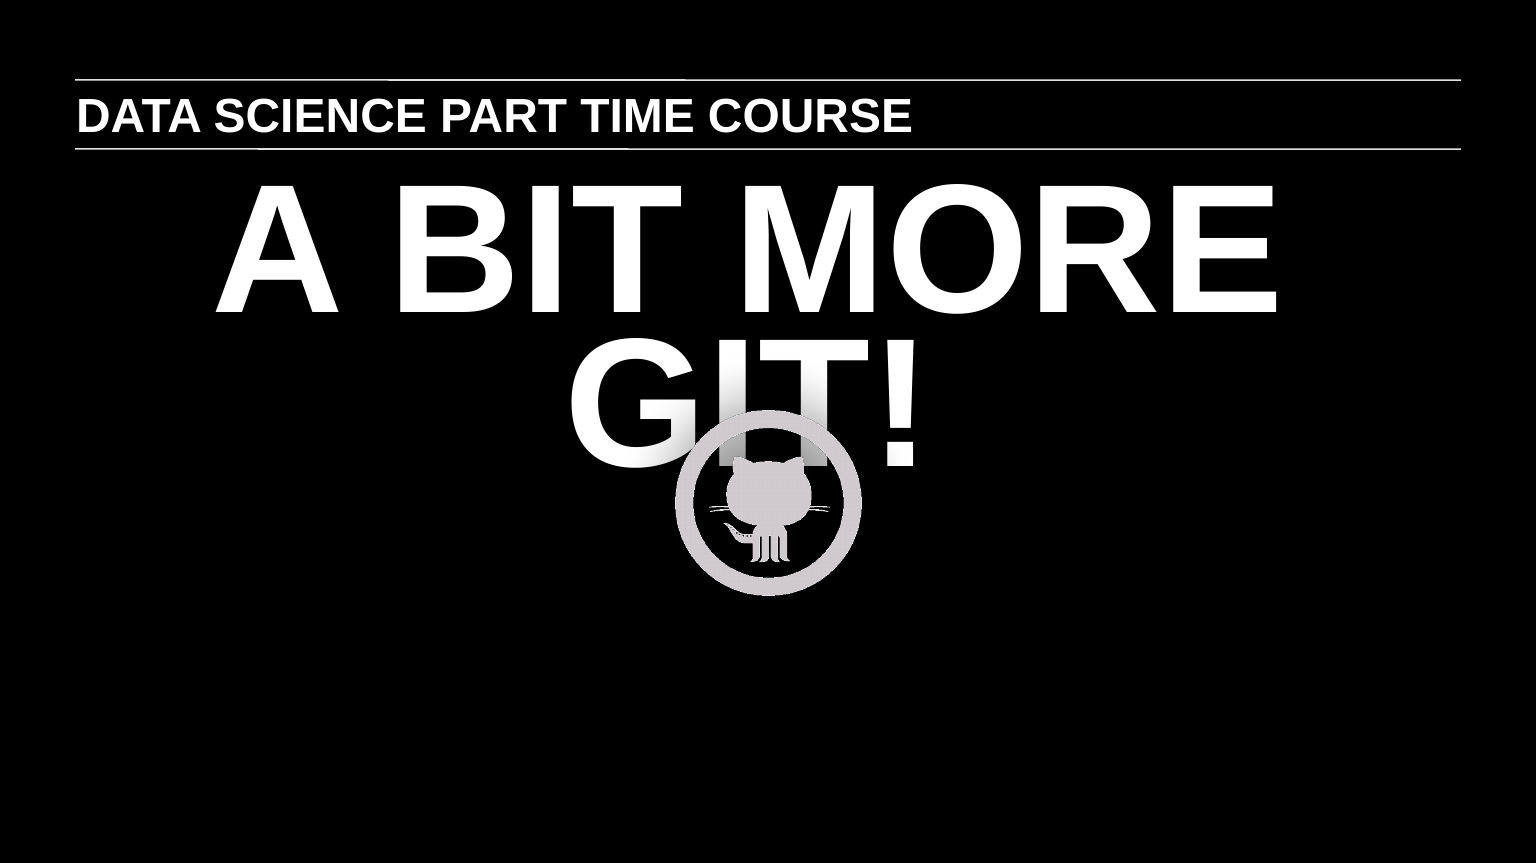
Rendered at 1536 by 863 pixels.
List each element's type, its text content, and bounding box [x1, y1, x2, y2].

list DATA SCIENCE PART TIME COURSE [60, 80, 1112, 184]
title A BIT MORE GIT! [56, 182, 1440, 823]
picture [652, 386, 884, 618]
